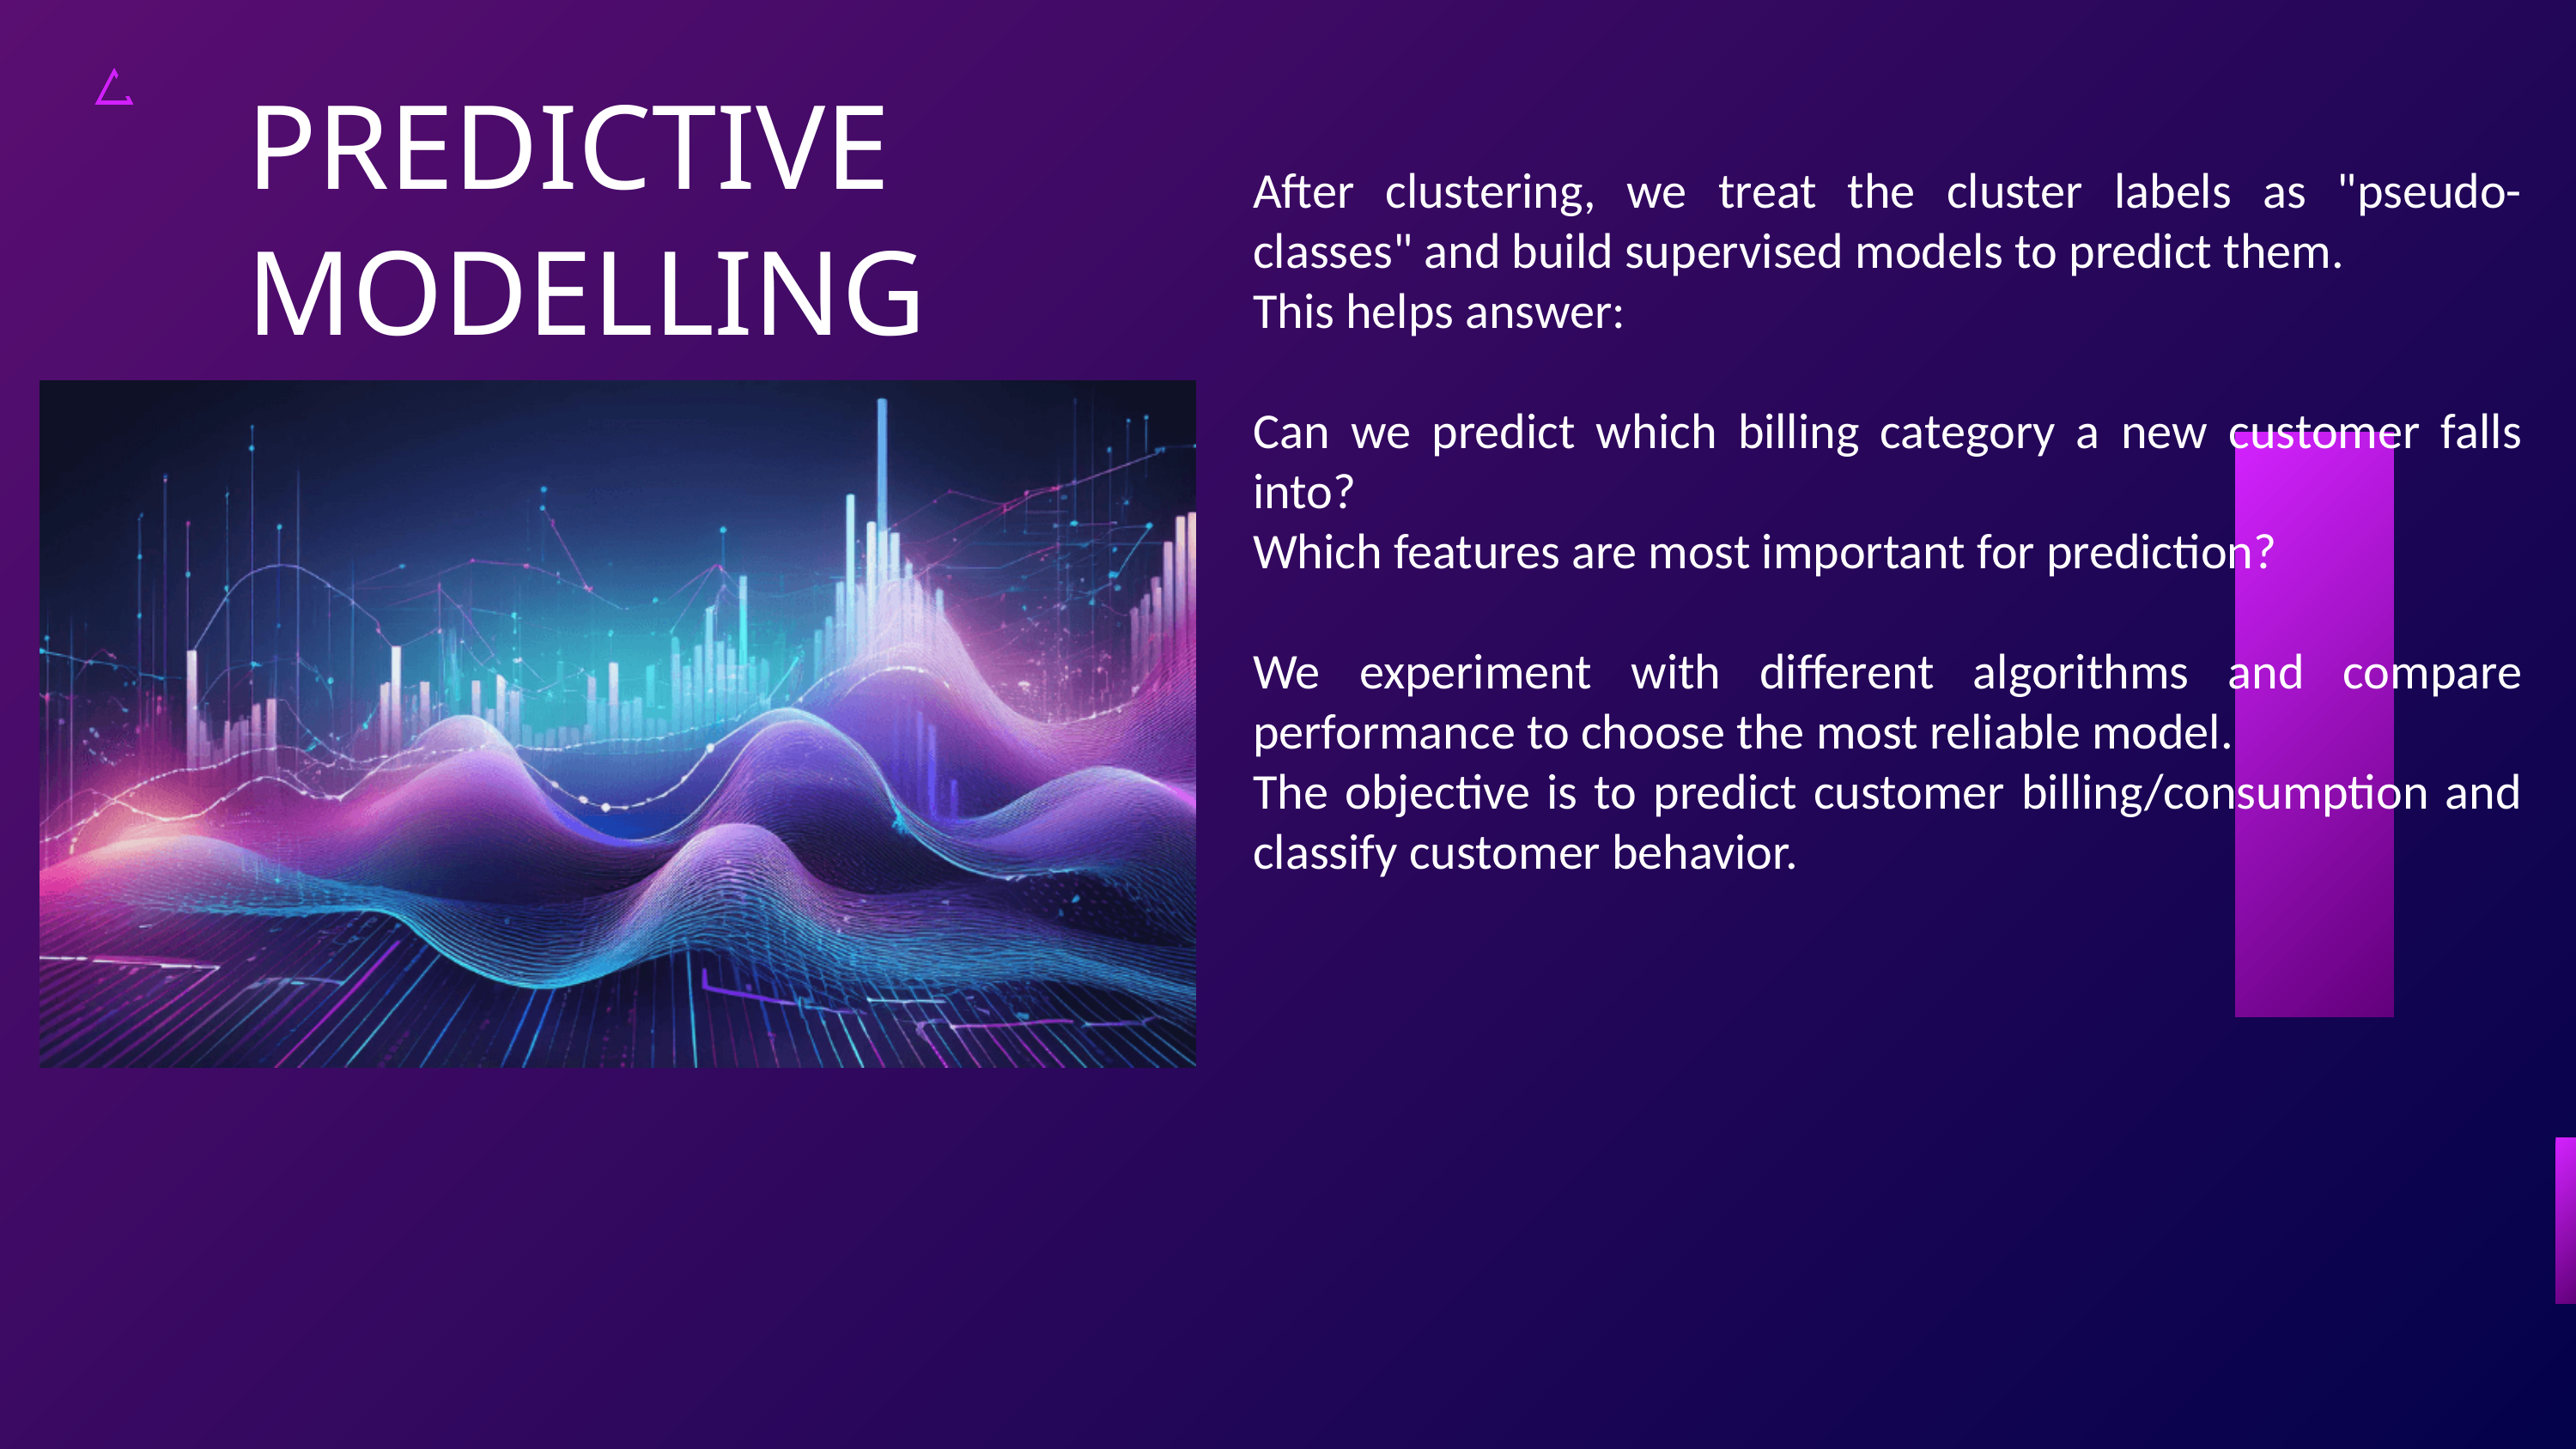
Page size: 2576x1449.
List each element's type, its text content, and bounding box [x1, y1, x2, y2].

text_box [94, 67, 134, 105]
text_box After clustering, we treat the cluster labels as "pseudo-classes" and build supervised models to predict them. This helps answer: Can we predict which billing category a new customer falls into? Which features are most important for prediction? We experiment with different algorithms and compare performance to choose the most reliable model. The objective is to predict customer billing/consumption and classify customer behavior. [1253, 158, 2523, 1149]
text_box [2234, 431, 2394, 1017]
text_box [2555, 1137, 2576, 1304]
picture [39, 380, 1196, 1068]
text_box PREDICTIVE MODELLING [246, 67, 1452, 358]
